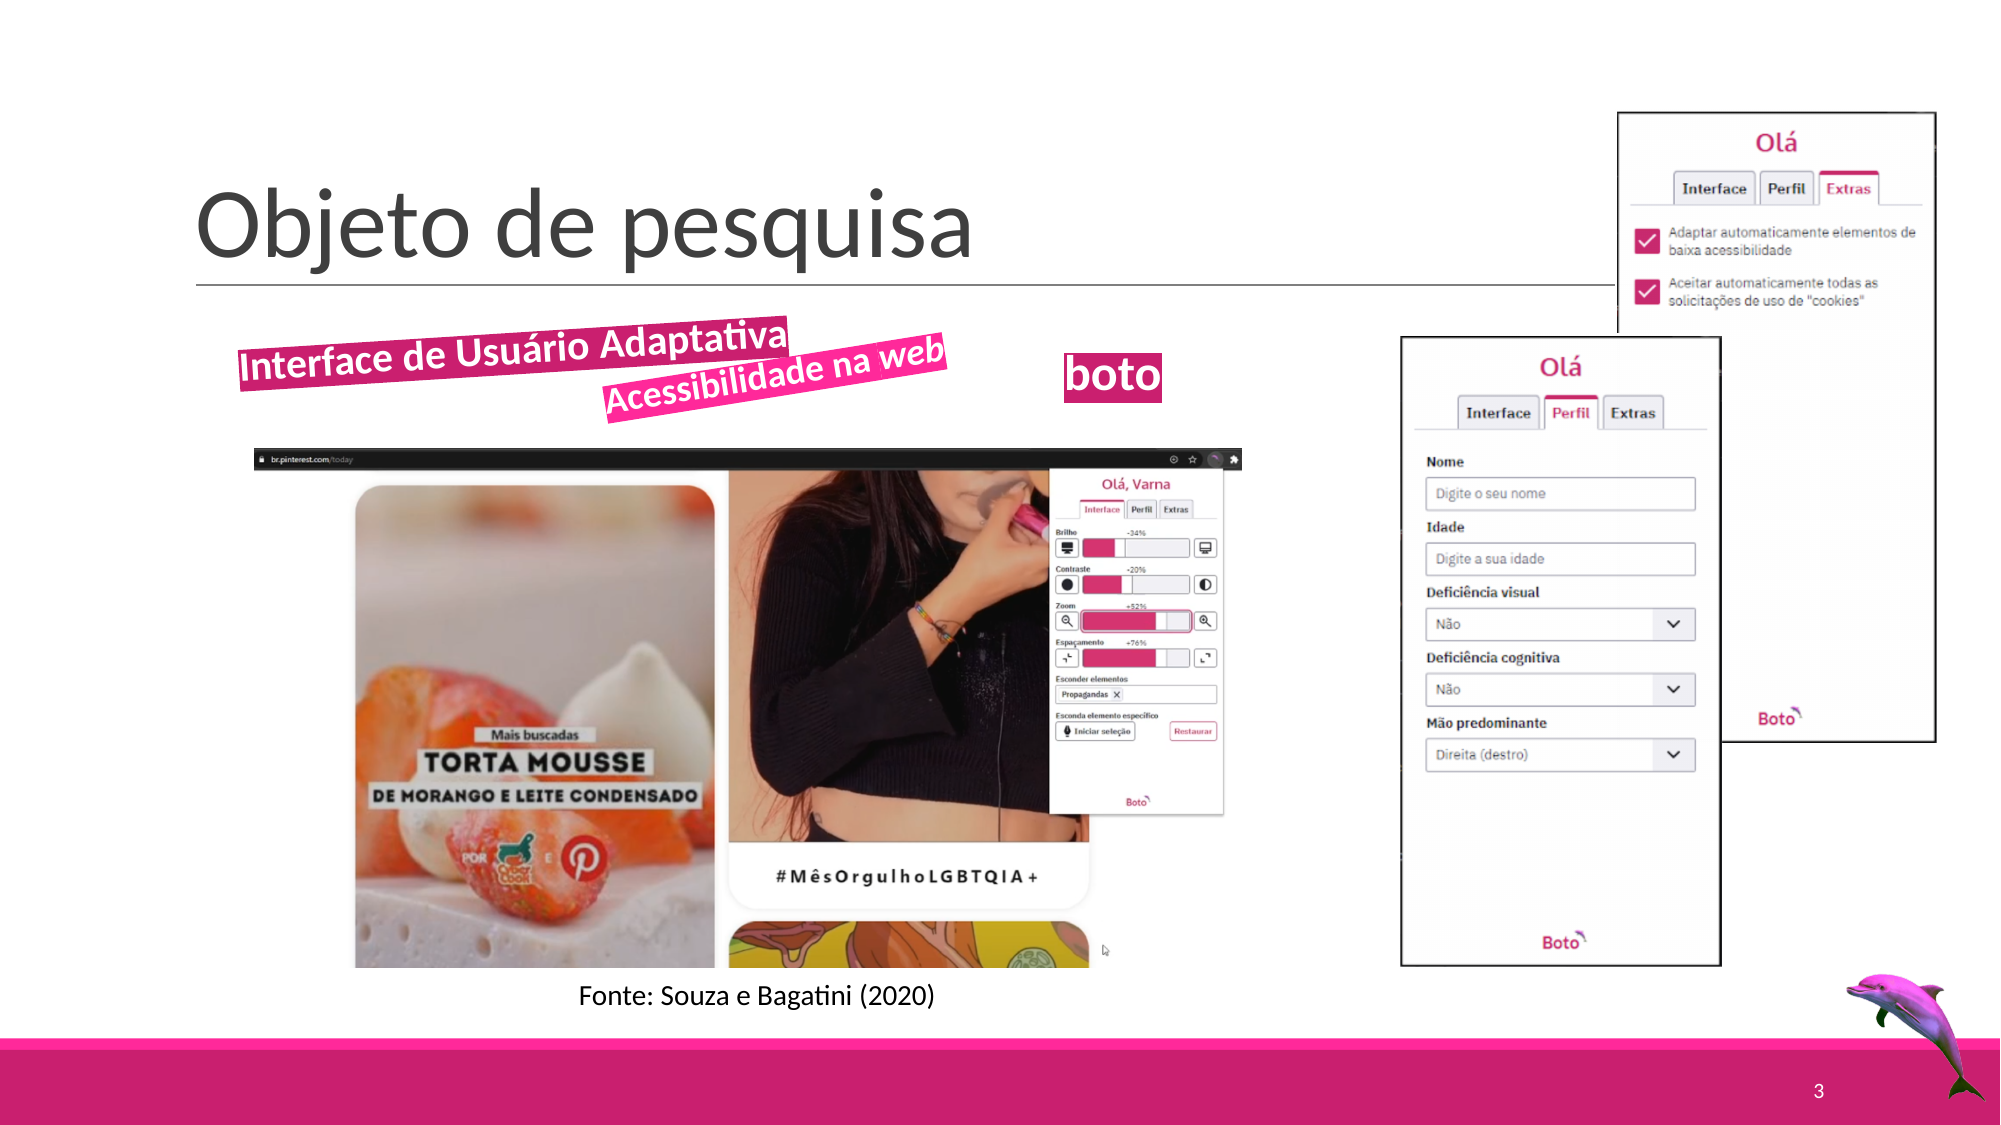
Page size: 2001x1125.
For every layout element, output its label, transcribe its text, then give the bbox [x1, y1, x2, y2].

picture [253, 448, 1242, 968]
text_box Fonte: Souza e Bagatini (2020) [247, 968, 1249, 1019]
slide_number 3 [1624, 1059, 1840, 1120]
text_box [0, 1036, 1840, 1048]
list boto [934, 296, 1273, 485]
text_box [1991, 1036, 2000, 1048]
picture [1845, 968, 1986, 1109]
picture [1399, 109, 1938, 969]
text_box [0, 1048, 2000, 1125]
text_box Acessibilidade na web [539, 305, 1009, 439]
text_box Interface de Usuário Adaptativa [187, 293, 848, 401]
title Objeto de pesquisa [180, 47, 1830, 285]
